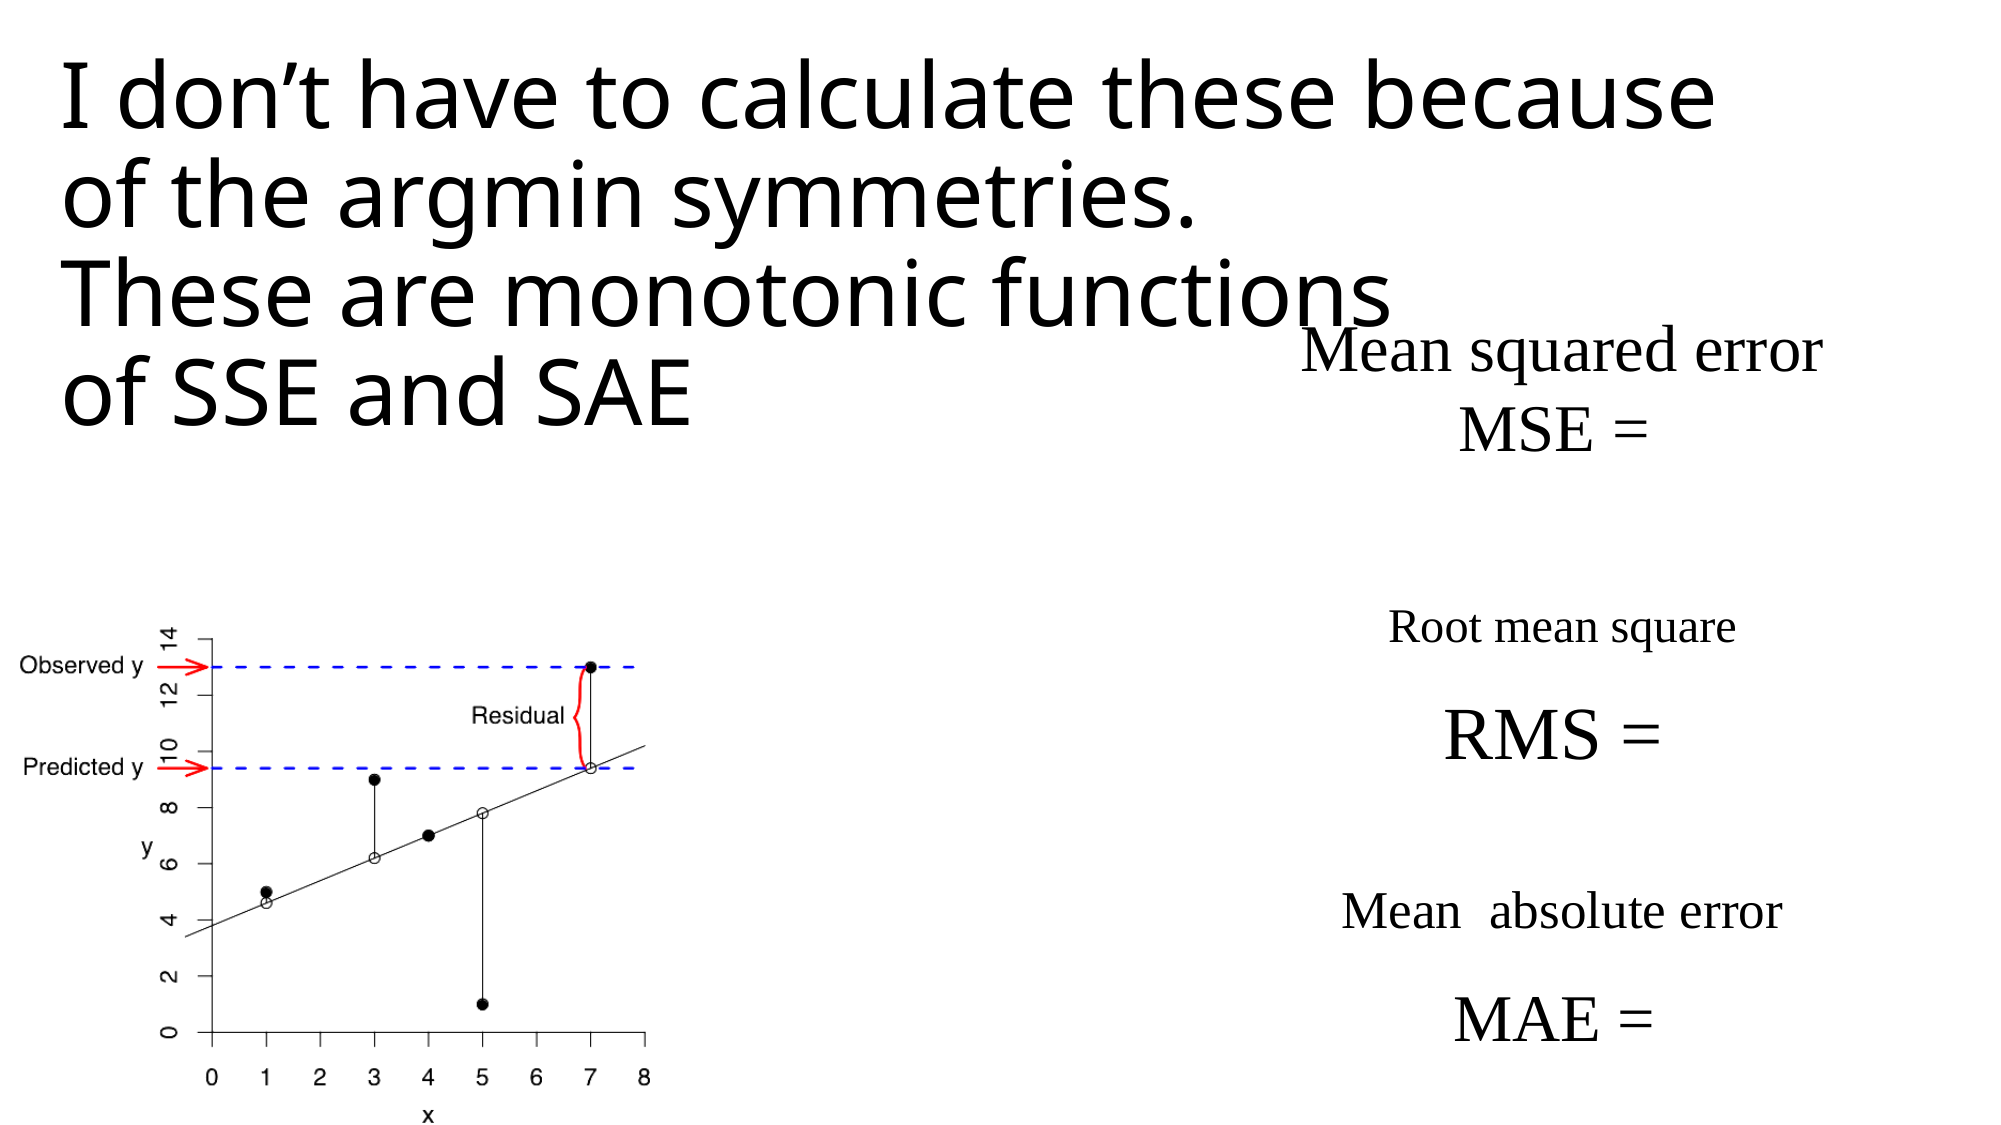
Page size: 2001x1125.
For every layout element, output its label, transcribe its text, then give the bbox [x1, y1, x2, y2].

title I don’t have to calculate these because of the argmin symmetries. These are monotonic functions of SSE and SAE [45, 32, 1771, 463]
picture [0, 607, 697, 1125]
